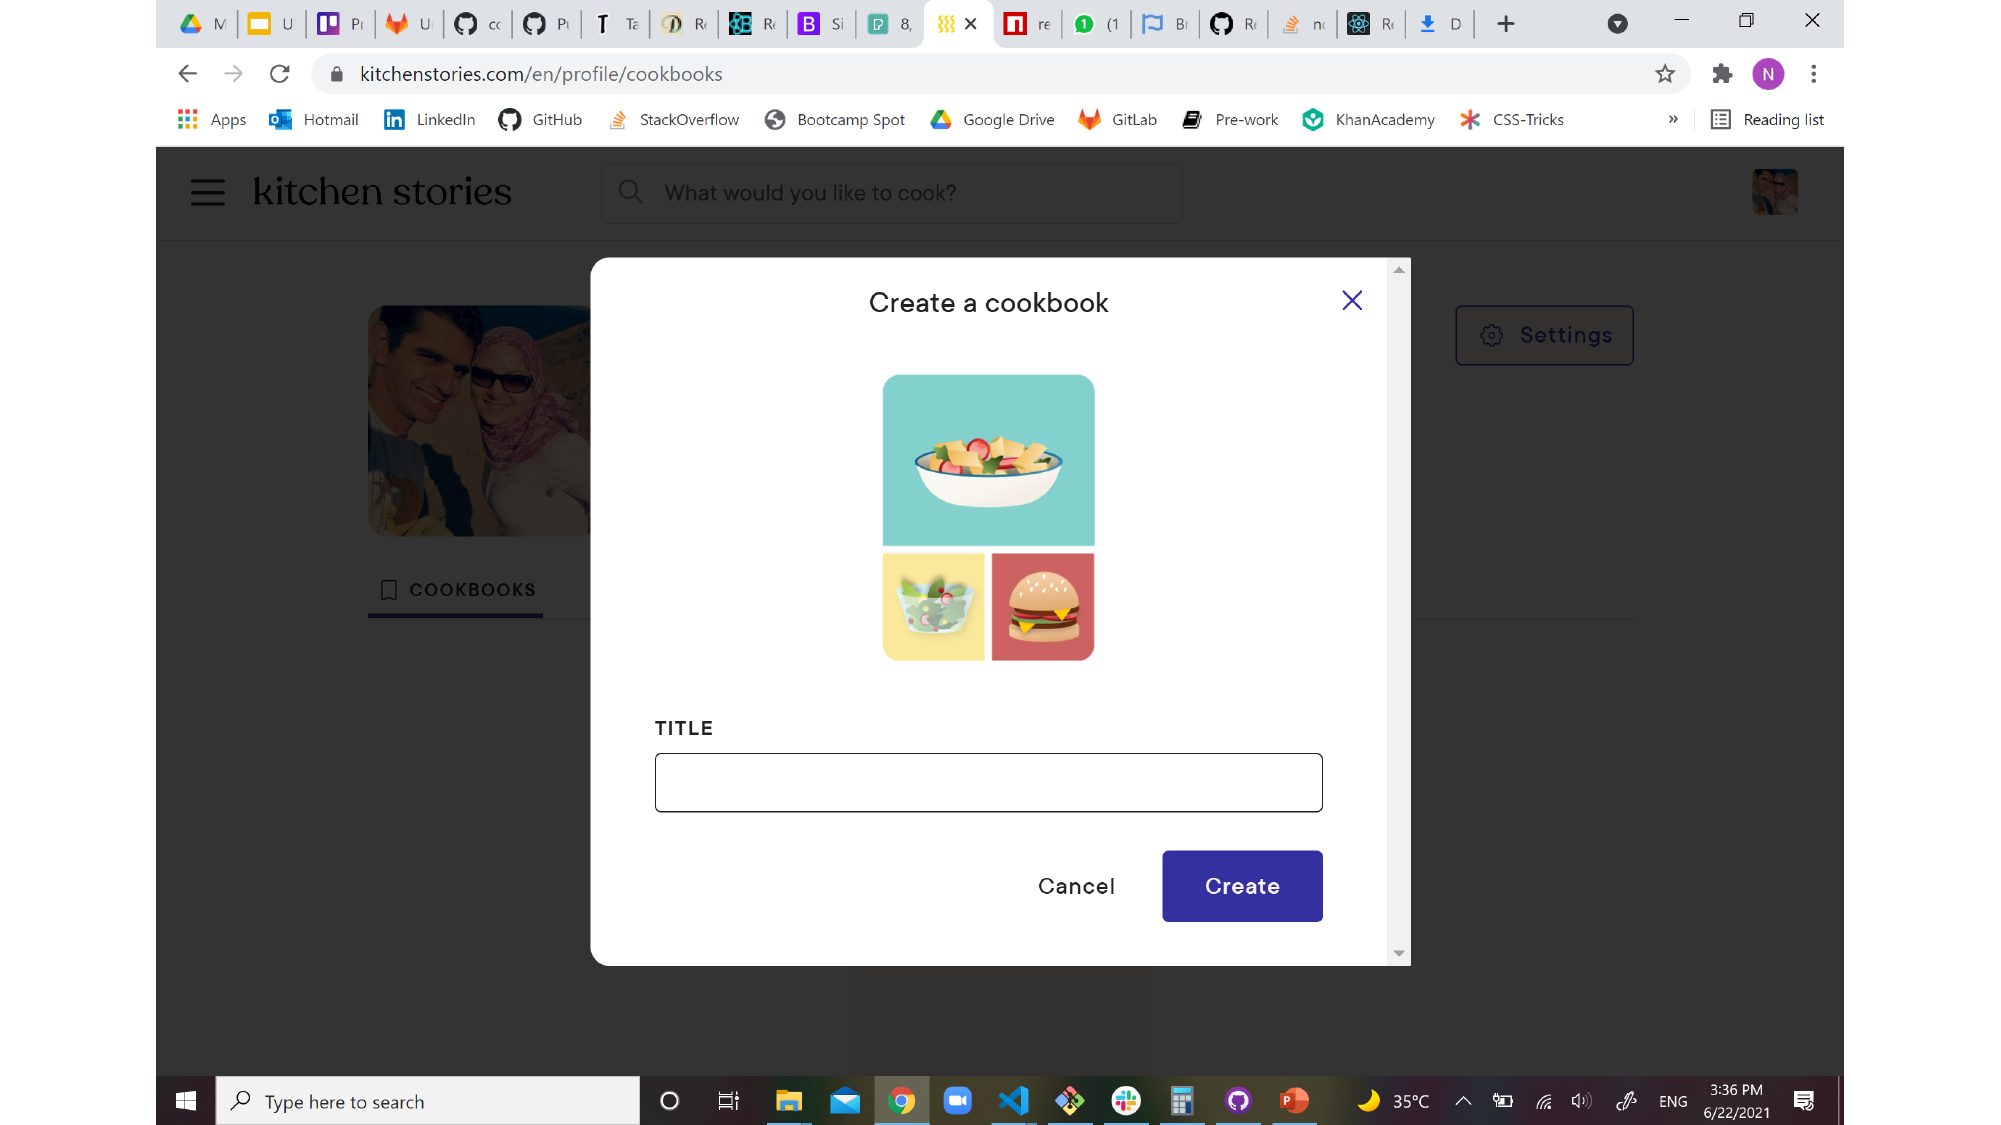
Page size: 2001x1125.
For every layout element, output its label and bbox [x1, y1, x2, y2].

picture [156, 0, 1844, 1125]
